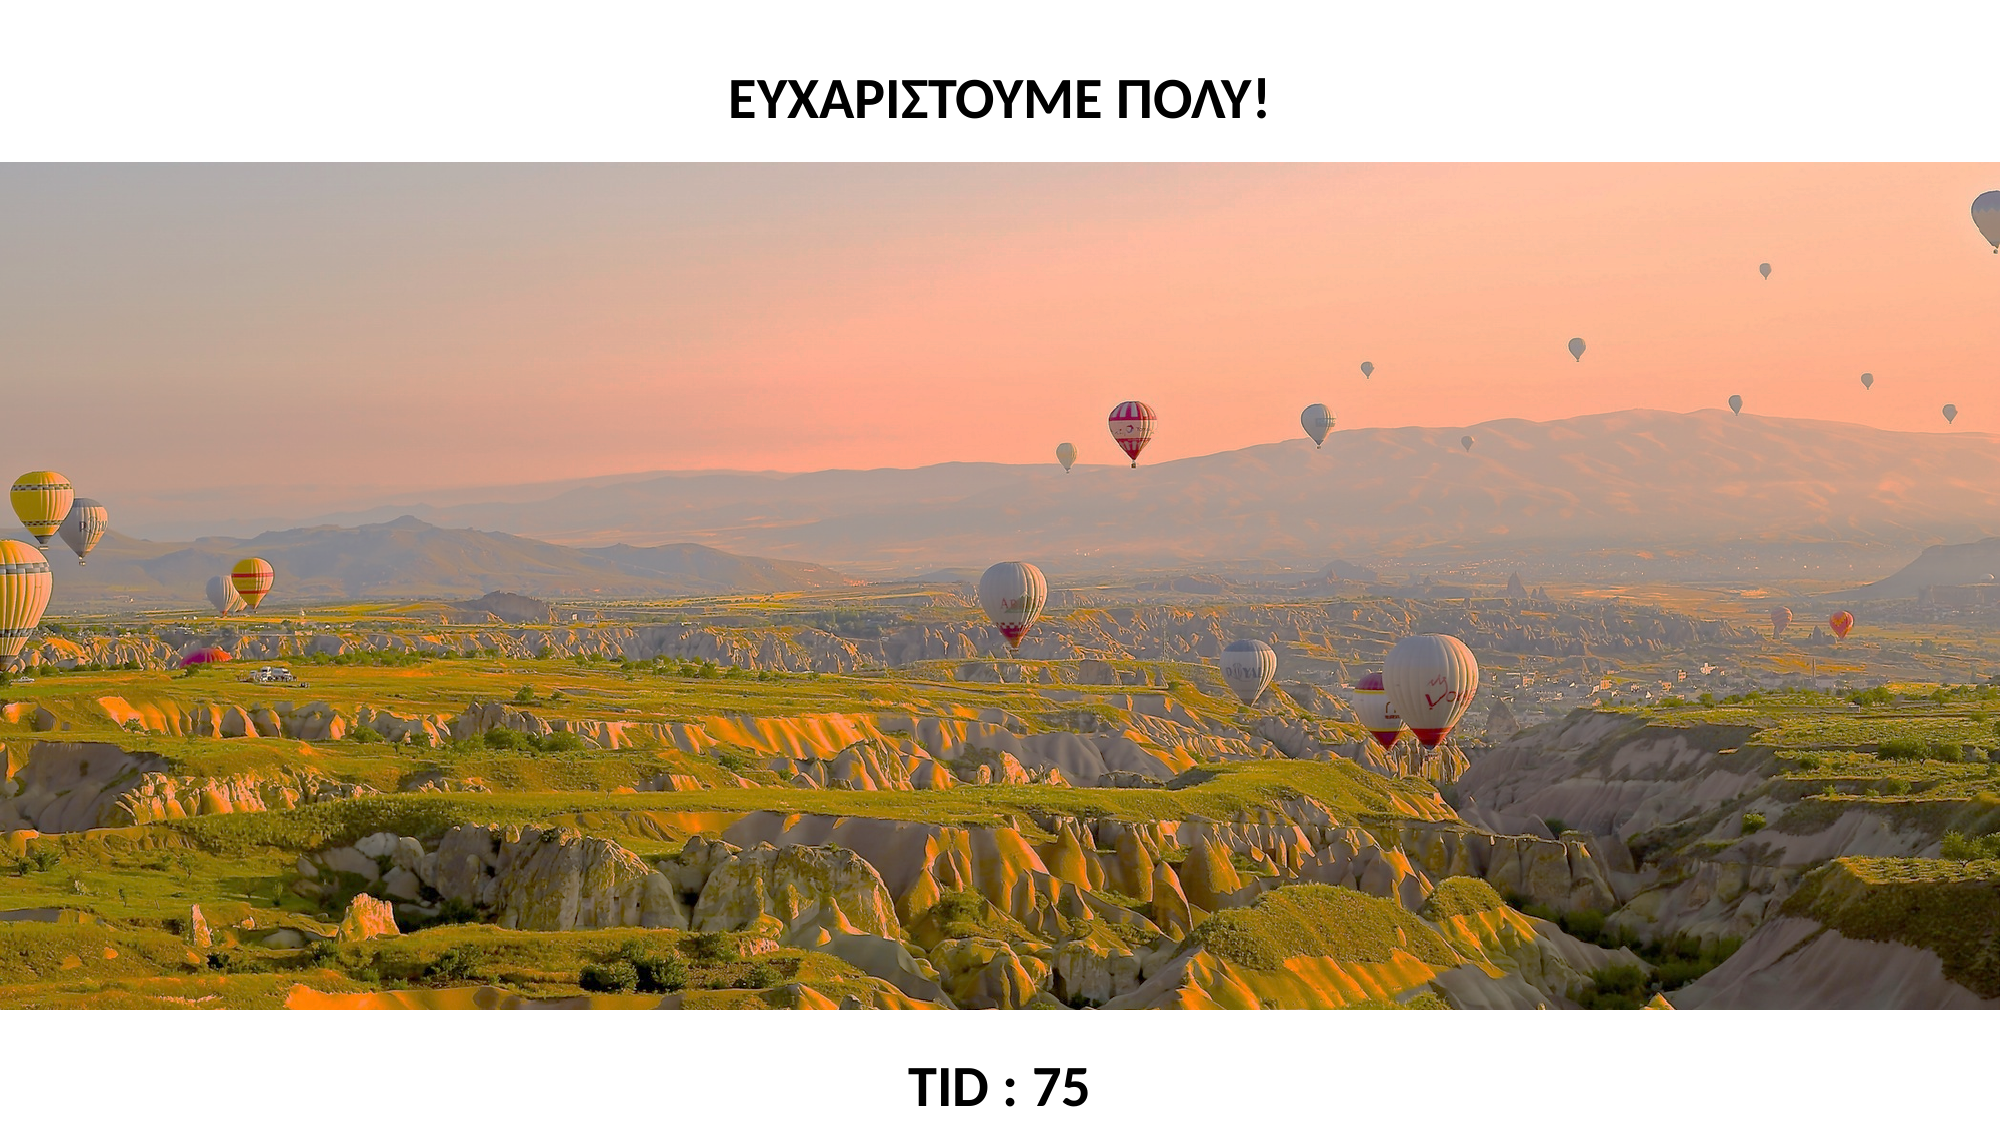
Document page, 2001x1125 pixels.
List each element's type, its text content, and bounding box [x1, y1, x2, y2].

text_box ΕΥΧΑΡΙΣΤΟΥΜΕ ΠΟΛΥ! [76, 52, 1924, 138]
picture [0, 162, 2000, 1010]
text_box TID : 75 [893, 1040, 1106, 1125]
